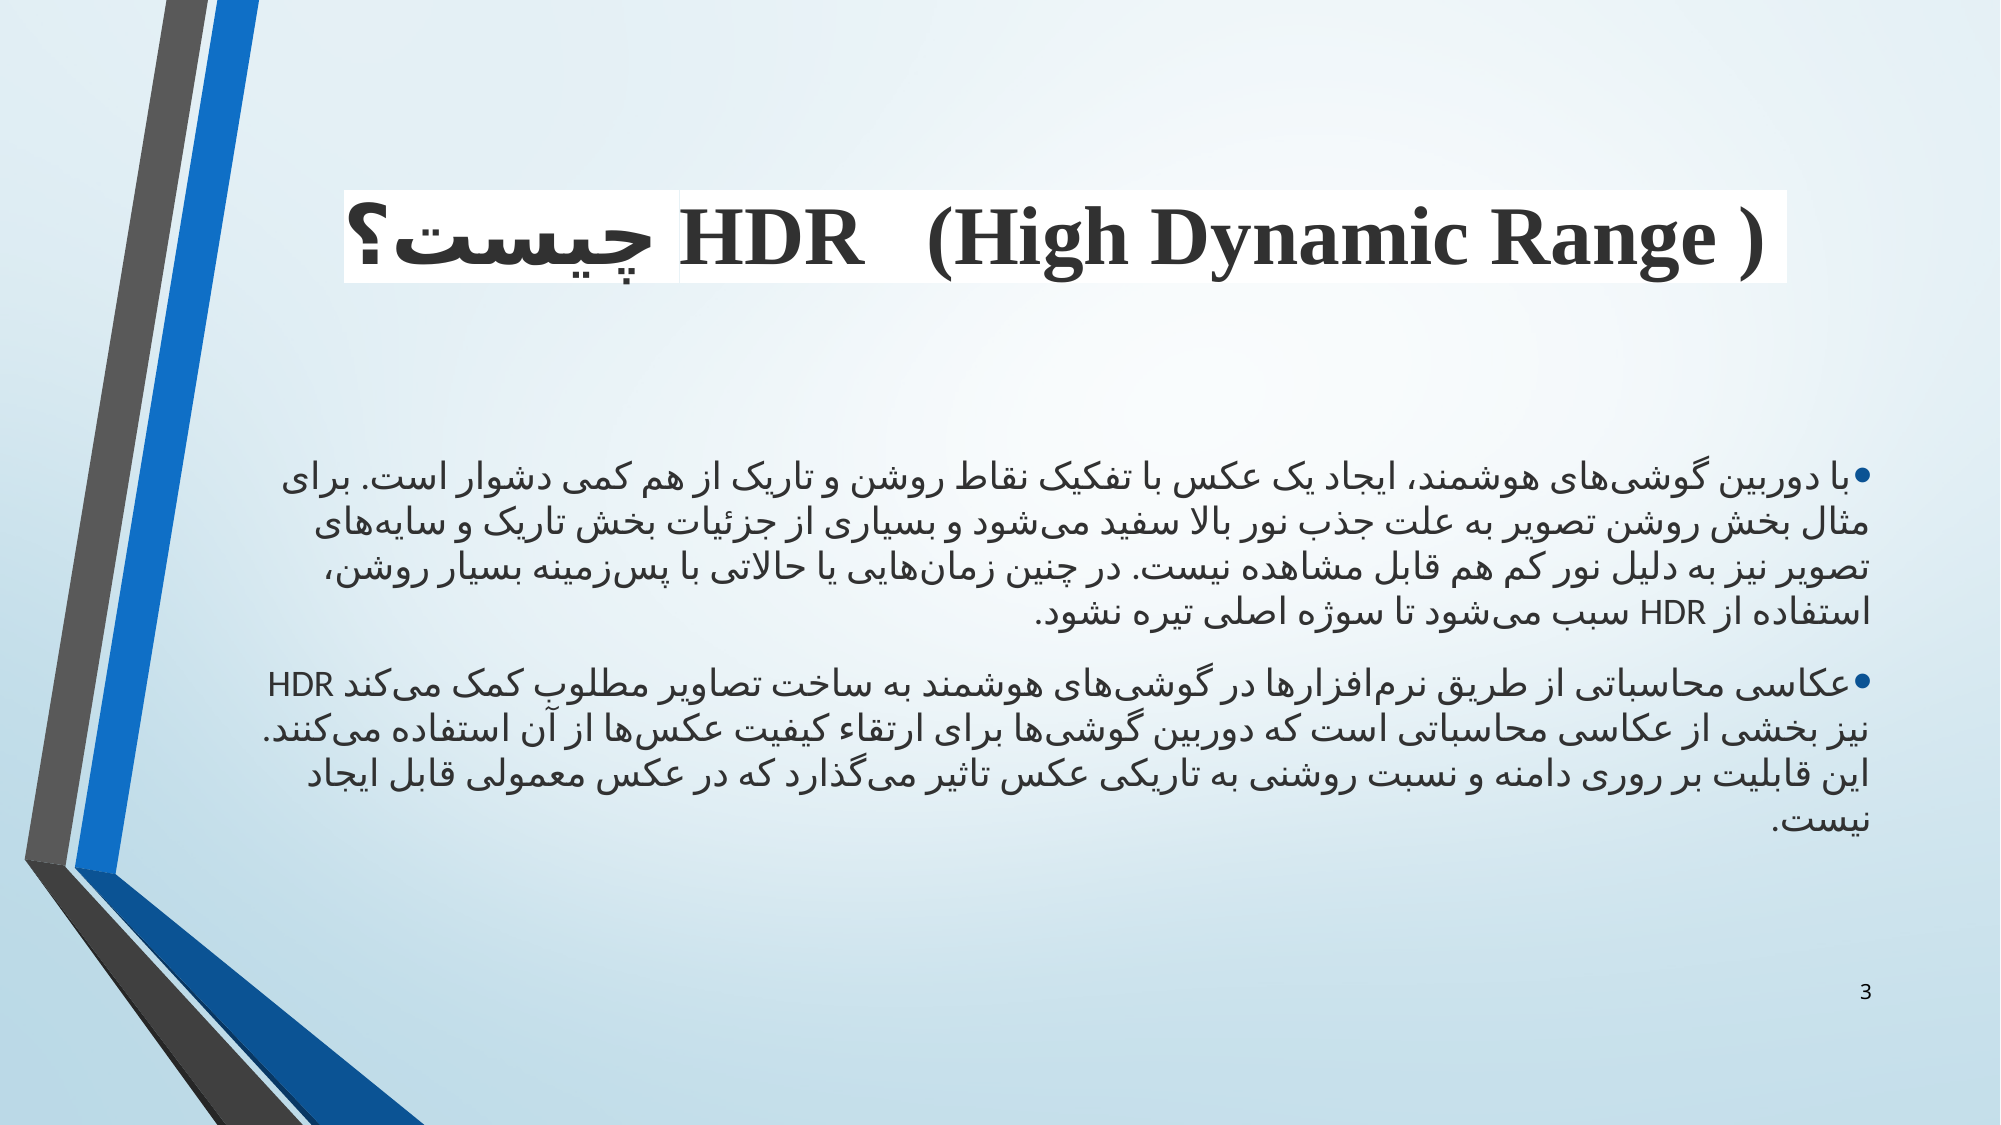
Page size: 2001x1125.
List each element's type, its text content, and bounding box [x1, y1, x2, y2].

list با دوربین گوشی‌های هوشمند، ایجاد یک عکس با تفکیک نقاط روشن و تاریک از هم کمی دشوار است. برای مثال بخش روشن تصویر به علت جذب نور بالا سفید می‌شود و بسیاری از جزئیات بخش تاریک و سایه‌های تصویر نیز به ‌دلیل نور کم هم قابل مشاهده نیست. در چنین زمان‌هایی یا حالاتی با پس‌زمینه بسیار روشن، استفاده از HDR سبب می‌شود تا سوژه اصلی تیره نشود. عکاسی محاسباتی از طریق نرم‌افزار‌ها در گوشی‌های هوشمند به ساخت تصاویر مطلوب کمک می‌کند HDR نیز بخشی از عکاسی محاسباتی است که دوربین گوشی‌ها برای ارتقاء کیفیت عکس‌ها از آن استفاده می‌کنند. این قابلیت بر روری دامنه و نسبت روشنی به تاریکی عکس تاثیر می‌گذارد که در عکس معمولی قابل ایجاد نیست. [243, 437, 1887, 950]
title HDR (High Dynamic Range ) چیست؟ [243, 112, 1887, 400]
slide_number 3 [1796, 962, 1887, 1023]
